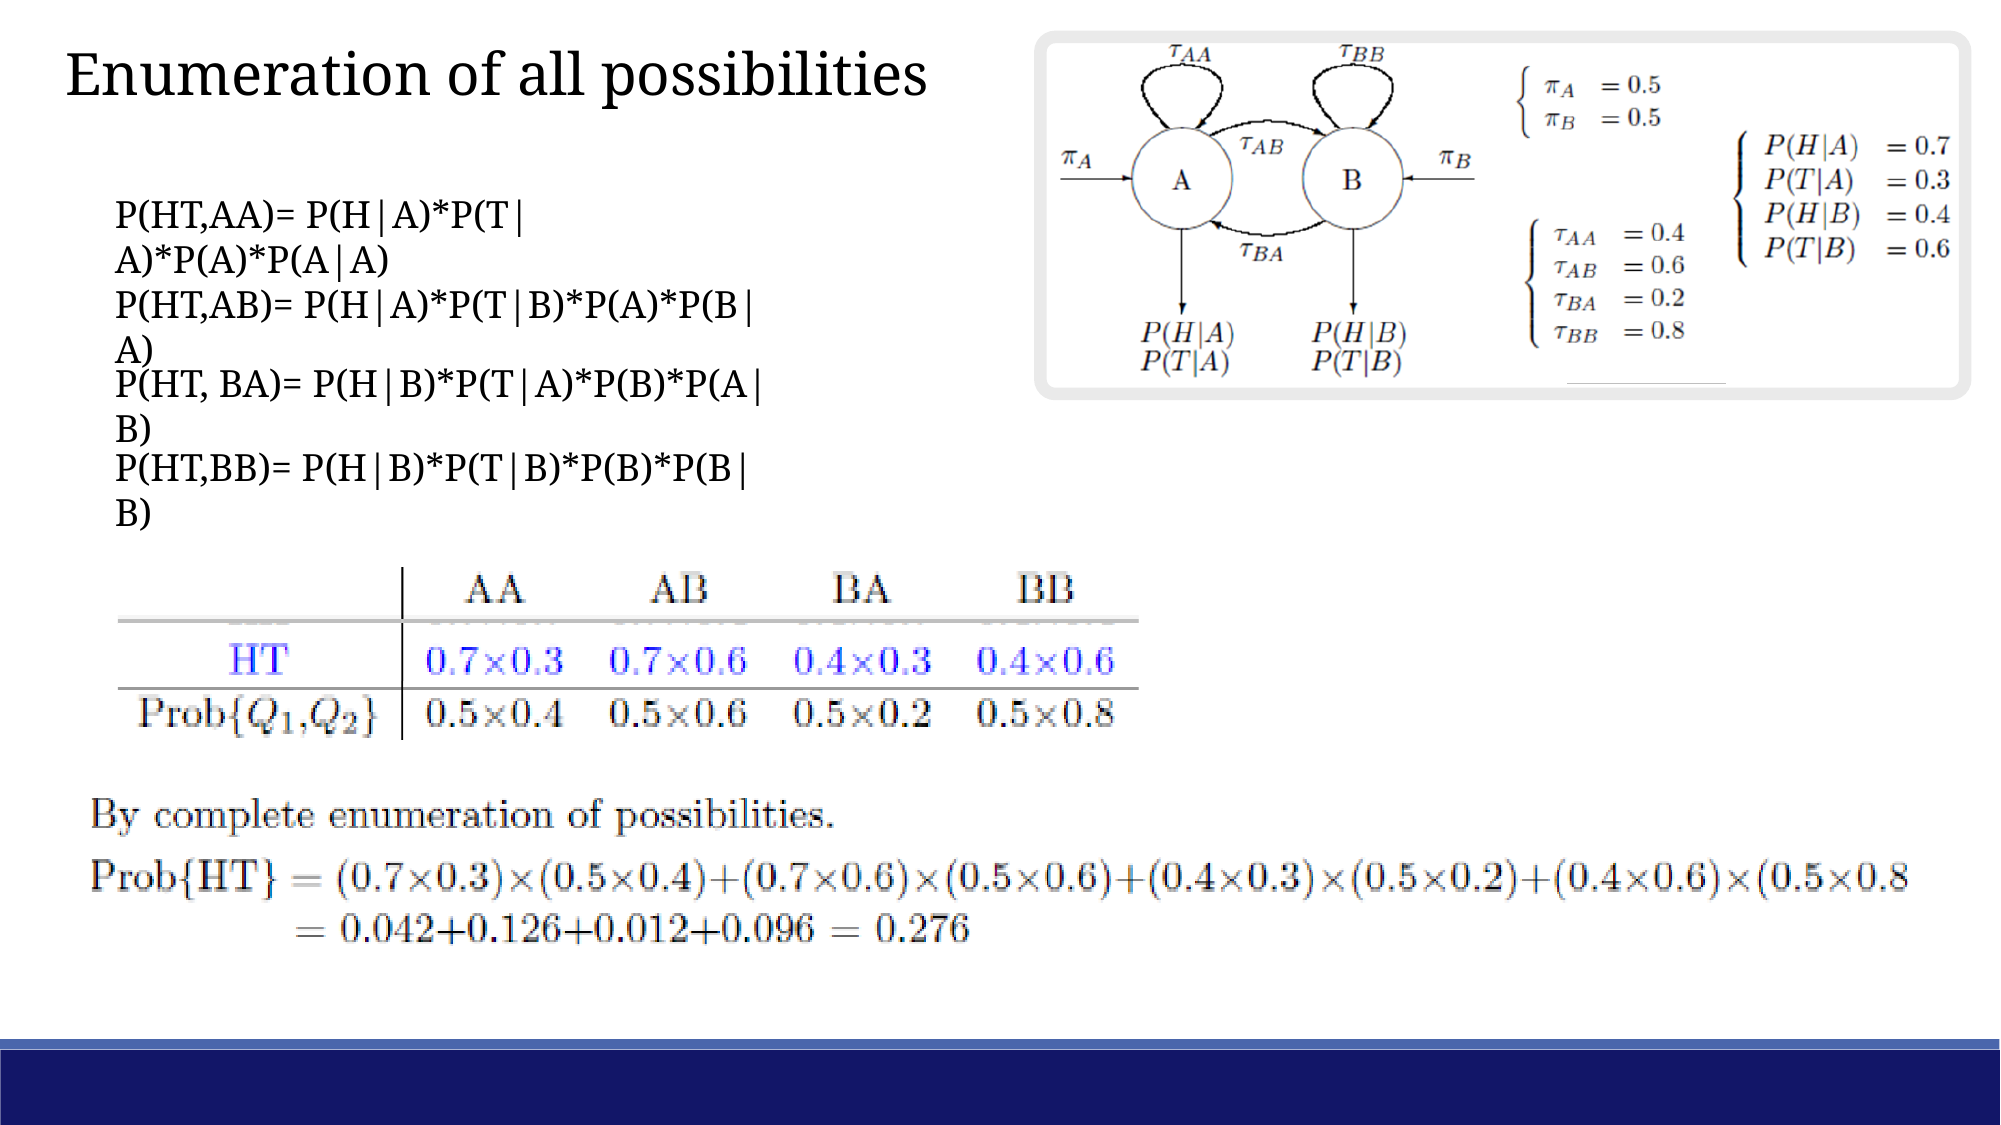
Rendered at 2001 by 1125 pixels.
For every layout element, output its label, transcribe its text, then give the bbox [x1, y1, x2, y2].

text_box P(HT,AA)= P(H|A)*P(T|A)*P(A)*P(A|A) [99, 183, 778, 273]
text_box P(HT, BA)= P(H|B)*P(T|A)*P(B)*P(A|B) [99, 352, 794, 436]
text_box P(HT,BB)= P(H|B)*P(T|B)*P(B)*P(B|B) [99, 436, 794, 542]
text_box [117, 567, 1244, 741]
picture [1040, 36, 1966, 395]
picture [91, 781, 1909, 951]
text_box P(HT,AB)= P(H|A)*P(T|B)*P(A)*P(B|A) [99, 273, 794, 352]
text_box Enumeration of all possibilities [50, 29, 1000, 115]
